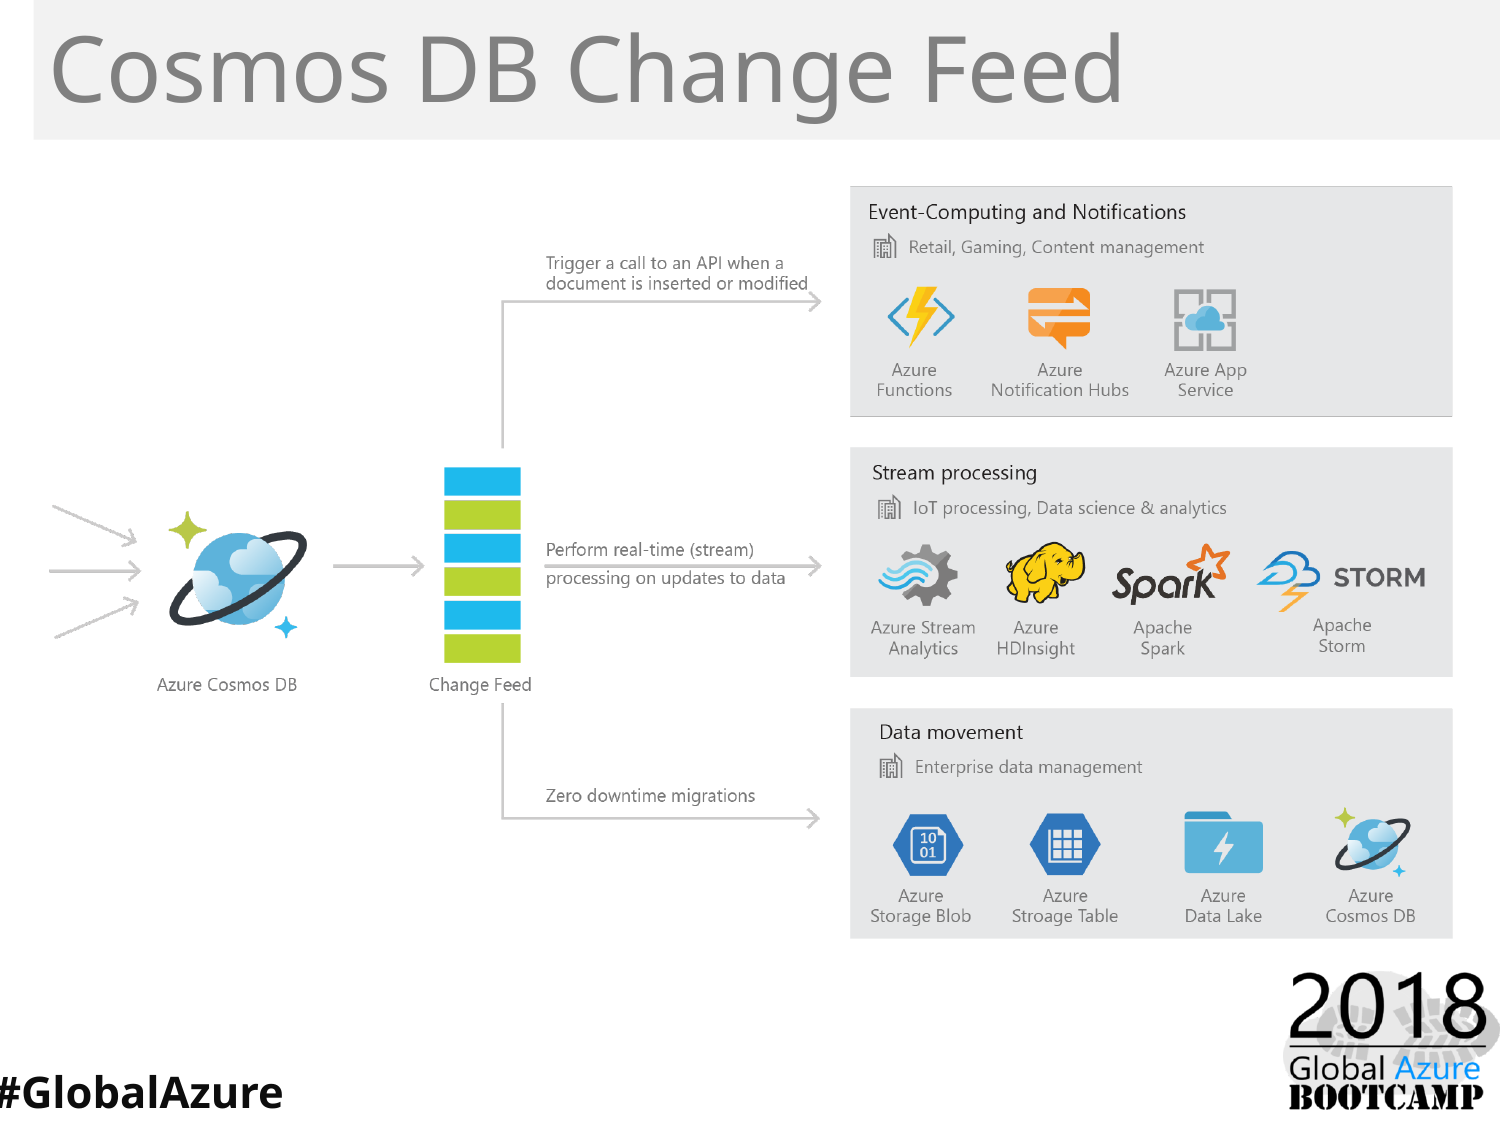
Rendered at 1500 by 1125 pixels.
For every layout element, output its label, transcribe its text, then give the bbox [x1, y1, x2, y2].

picture [35, 153, 1500, 1125]
title Cosmos DB Change Feed [33, 0, 1397, 182]
